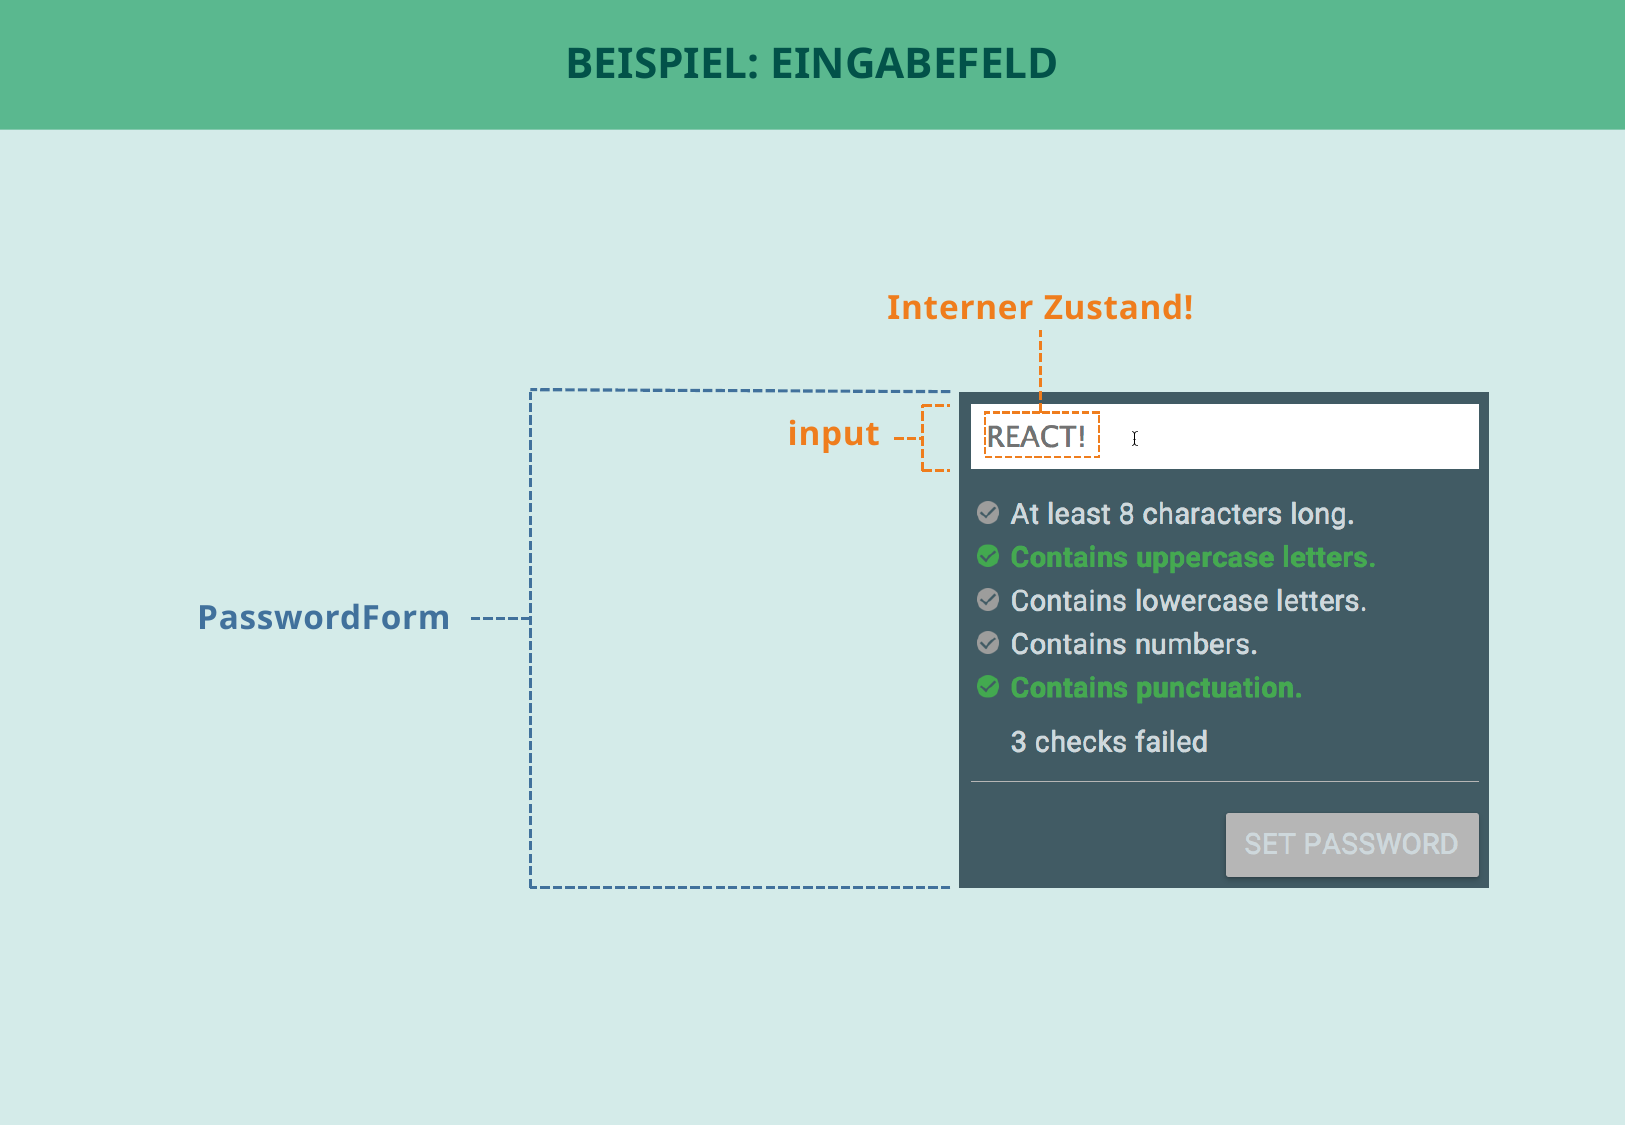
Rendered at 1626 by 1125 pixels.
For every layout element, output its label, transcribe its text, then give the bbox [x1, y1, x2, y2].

title Beispiel: Eingabefeld [0, 0, 1625, 130]
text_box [136, 286, 1489, 888]
